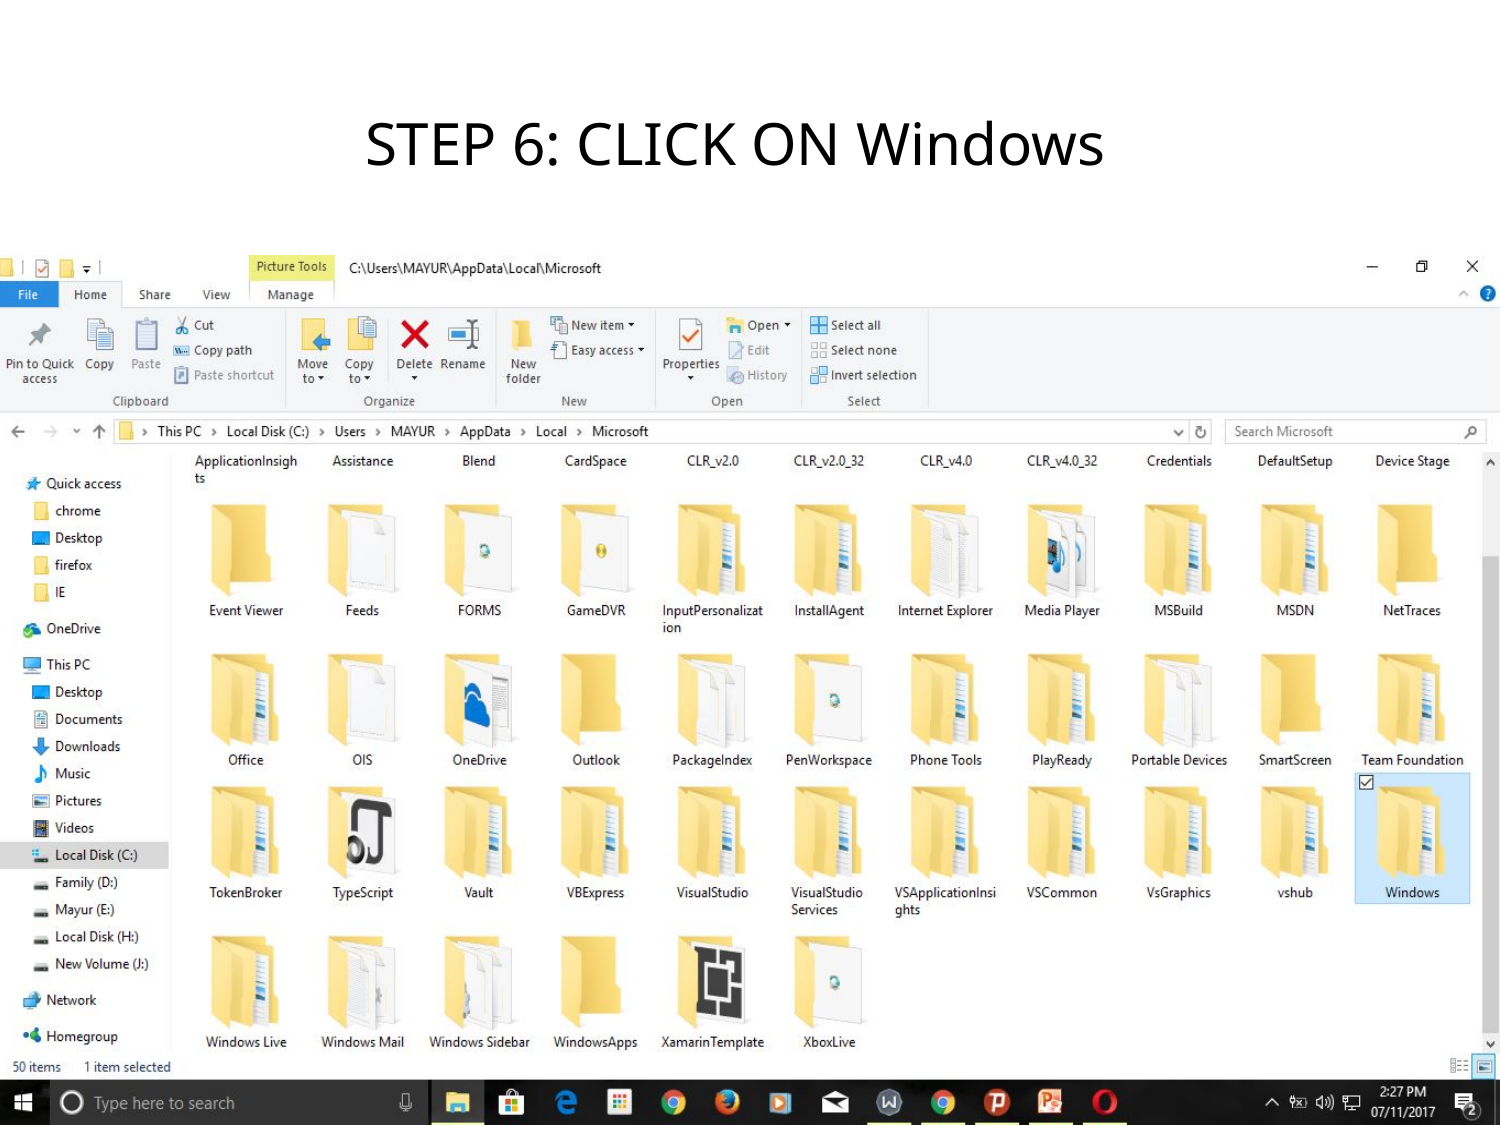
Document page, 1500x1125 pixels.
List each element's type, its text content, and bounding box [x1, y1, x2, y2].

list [0, 255, 1500, 1125]
title Step 6: click on windows [350, 97, 1290, 188]
